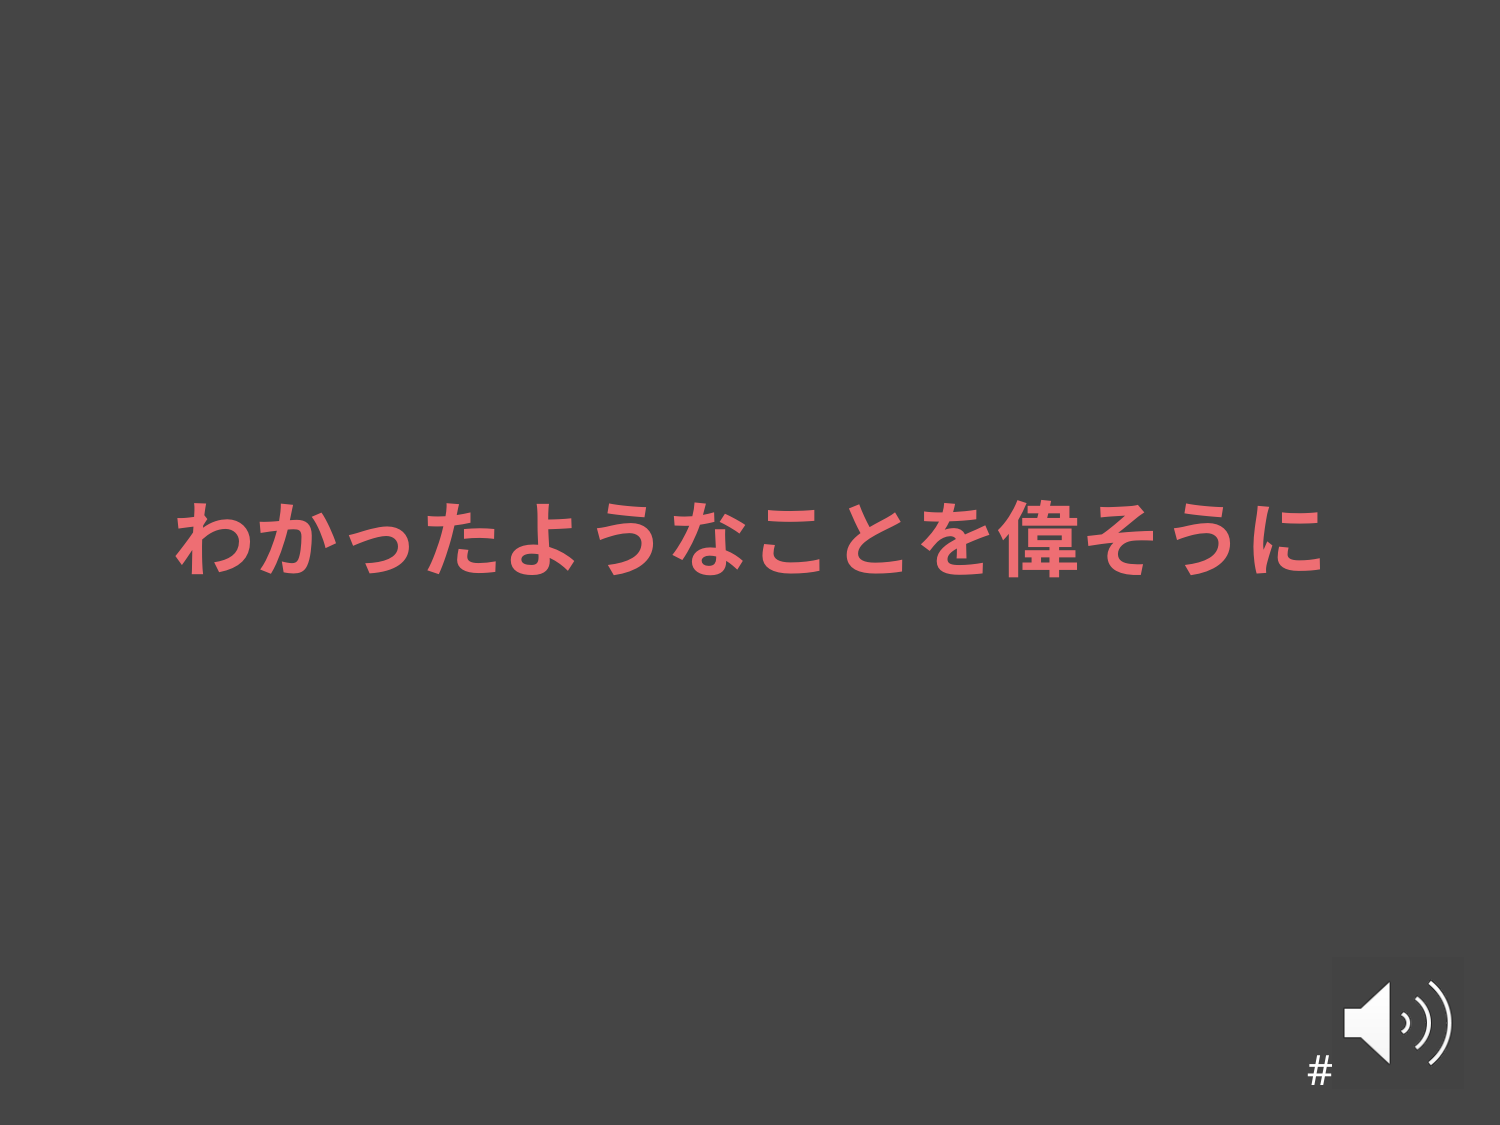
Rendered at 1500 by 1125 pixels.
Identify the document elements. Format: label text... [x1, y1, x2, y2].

title わかったようなことを偉そうに [103, 491, 1397, 597]
slide_number #15 [1059, 1042, 1397, 1103]
picture [1331, 956, 1465, 1090]
